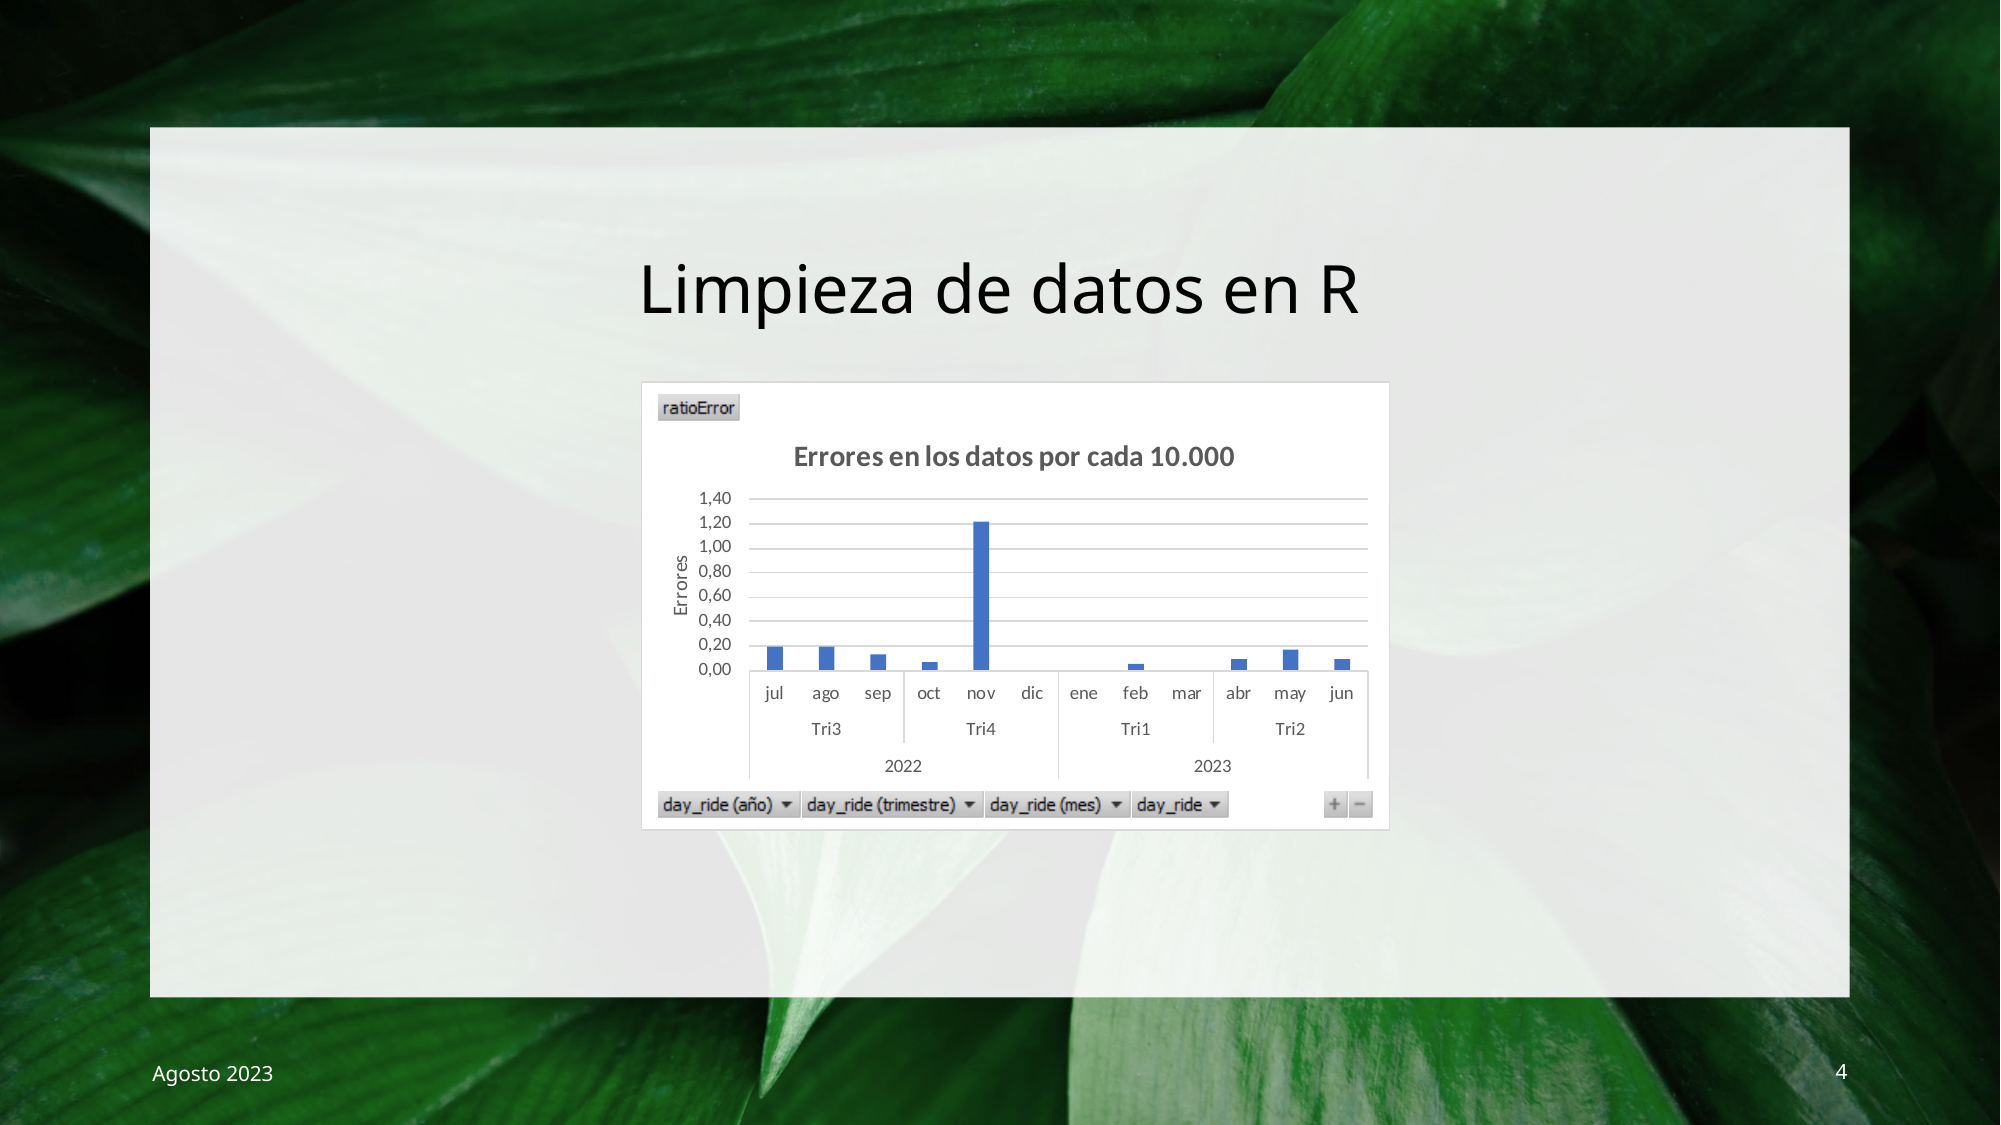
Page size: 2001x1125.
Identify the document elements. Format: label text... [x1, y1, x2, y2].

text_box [639, 380, 1390, 831]
slide_number Agosto 2023 [137, 1042, 588, 1103]
title Limpieza de datos en R [174, 246, 1825, 339]
slide_number 4 [1412, 1042, 1863, 1103]
picture [0, 0, 2000, 1125]
